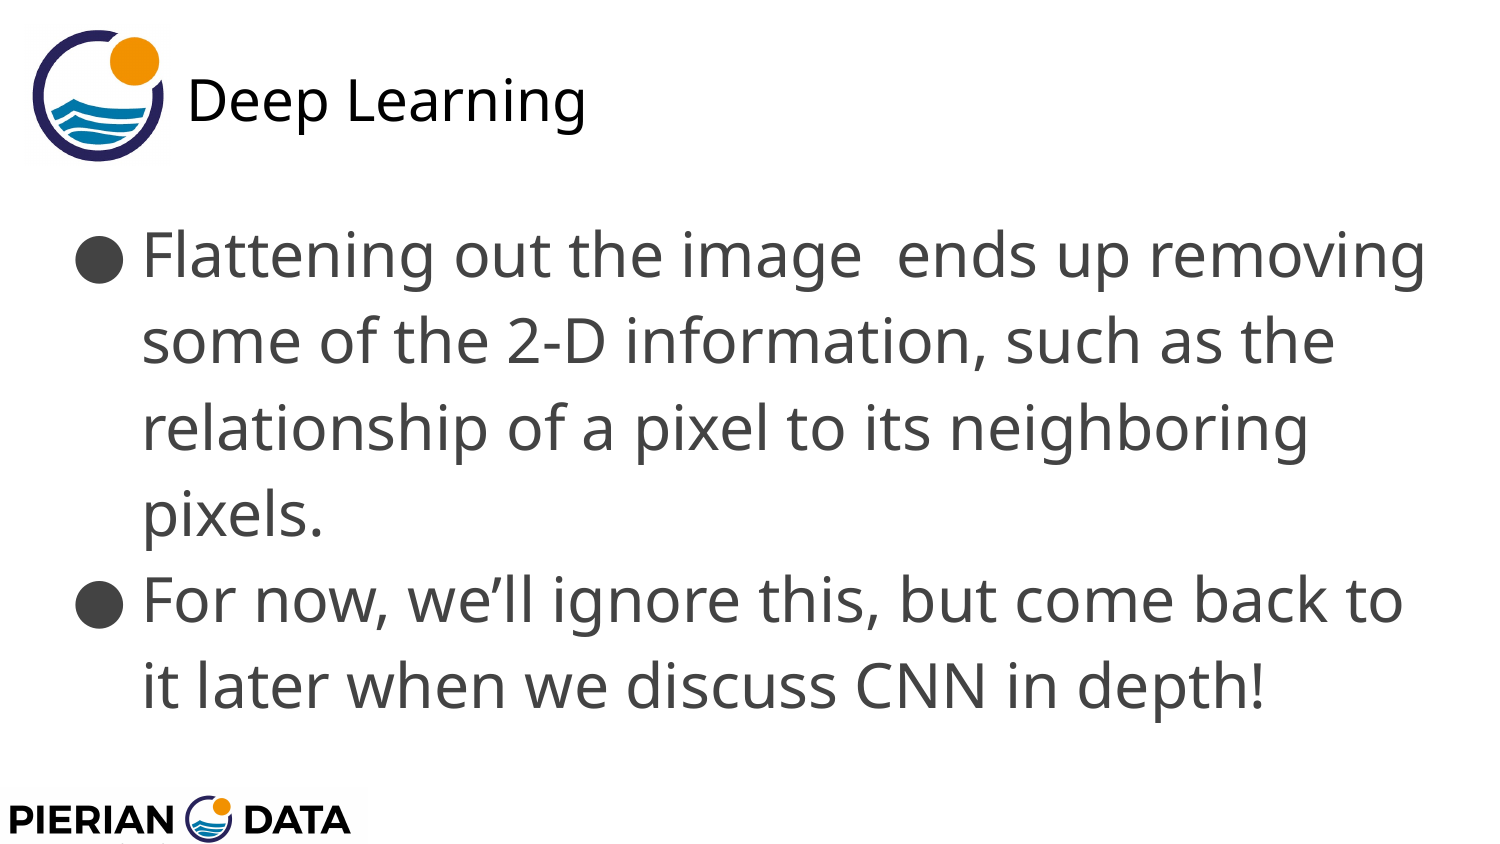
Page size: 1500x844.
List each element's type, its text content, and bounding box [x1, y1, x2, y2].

list Flattening out the image ends up removing some of the 2-D information, such as the relationship of a pixel to its neighboring pixels. For now, we’ll ignore this, but come back to it later when we discuss CNN in depth! [51, 189, 1449, 750]
title Deep Learning [176, 48, 1449, 143]
picture [24, 24, 172, 167]
picture [0, 787, 368, 844]
